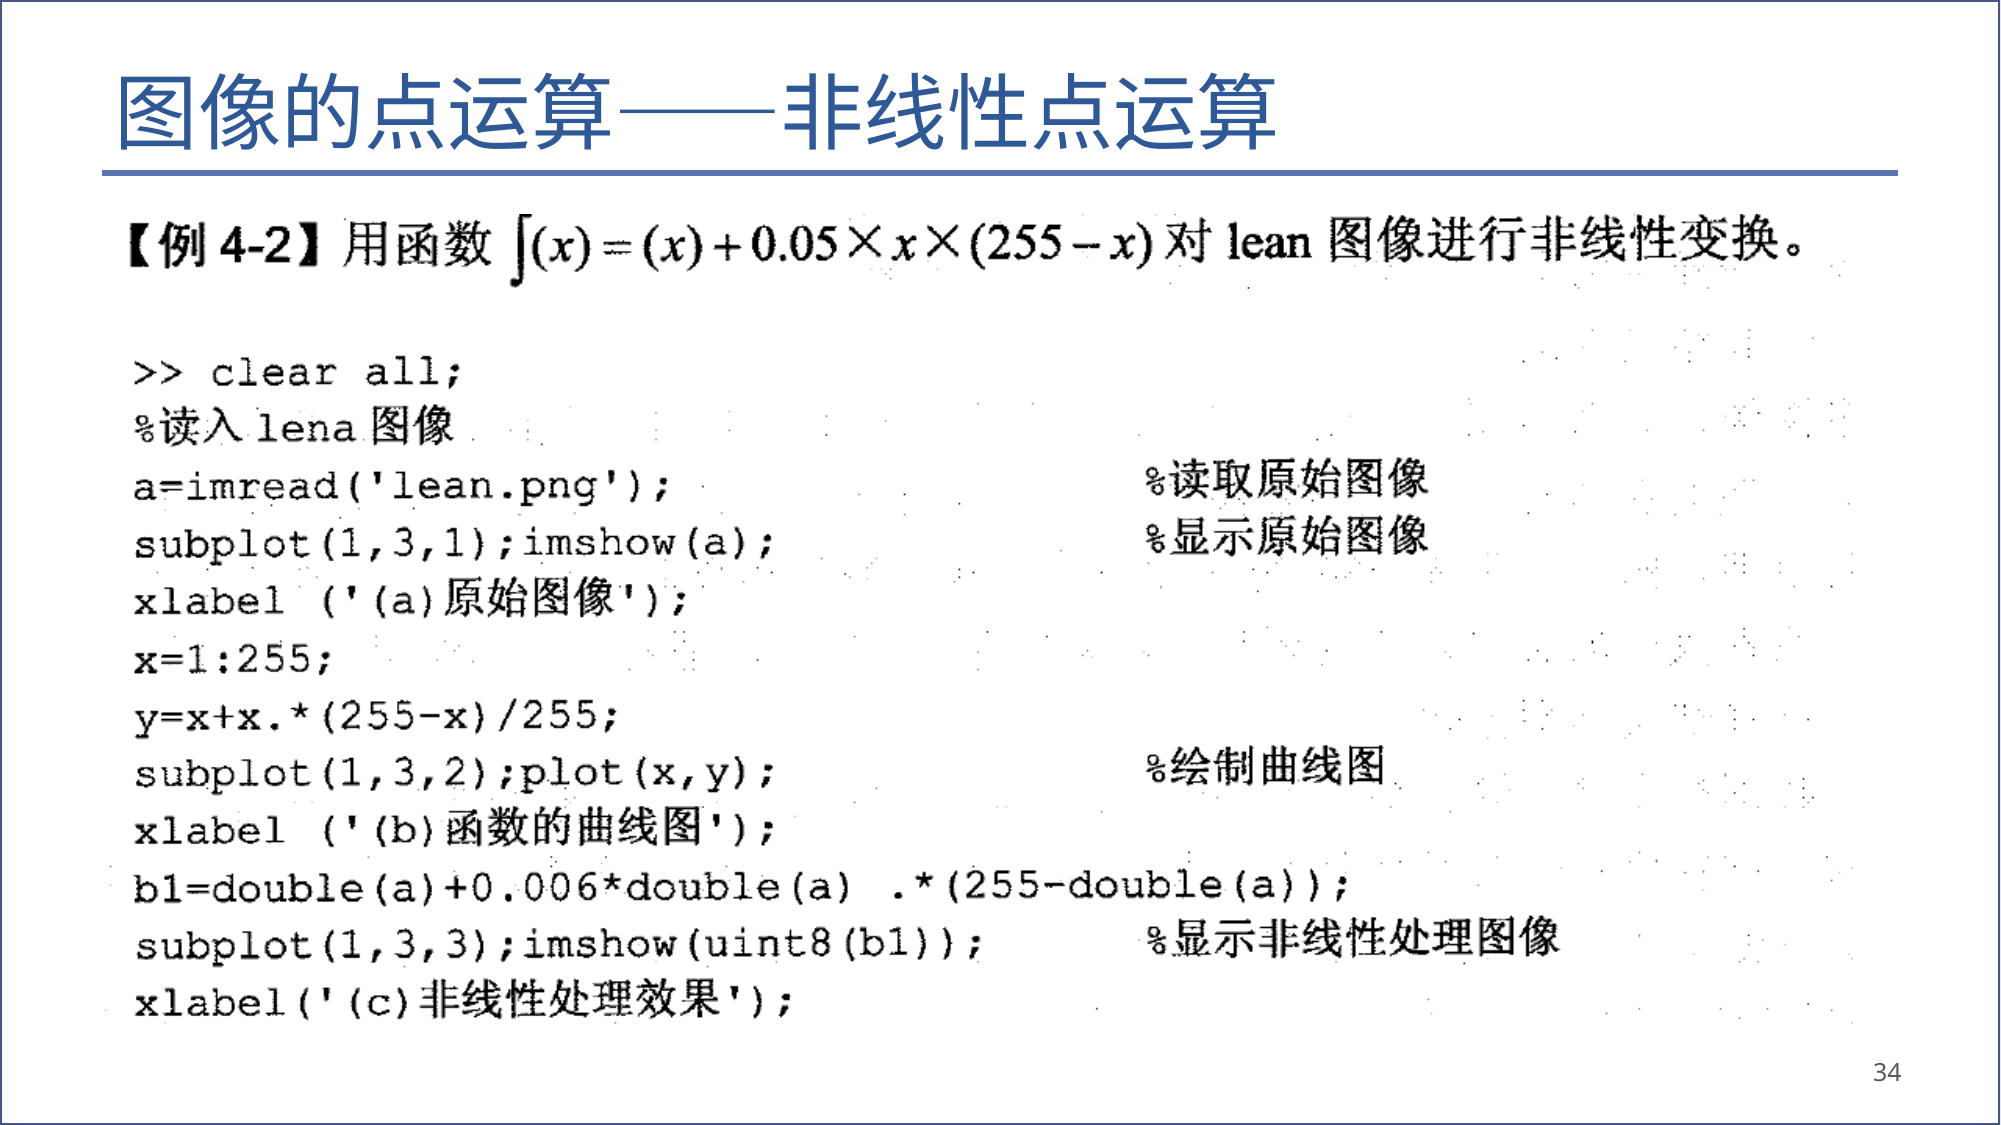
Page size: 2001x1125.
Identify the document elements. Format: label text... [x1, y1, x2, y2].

picture [98, 214, 1853, 1028]
title 图像的点运算——非线性点运算 [99, 0, 1900, 169]
slide_number 34 [1868, 1042, 1992, 1103]
